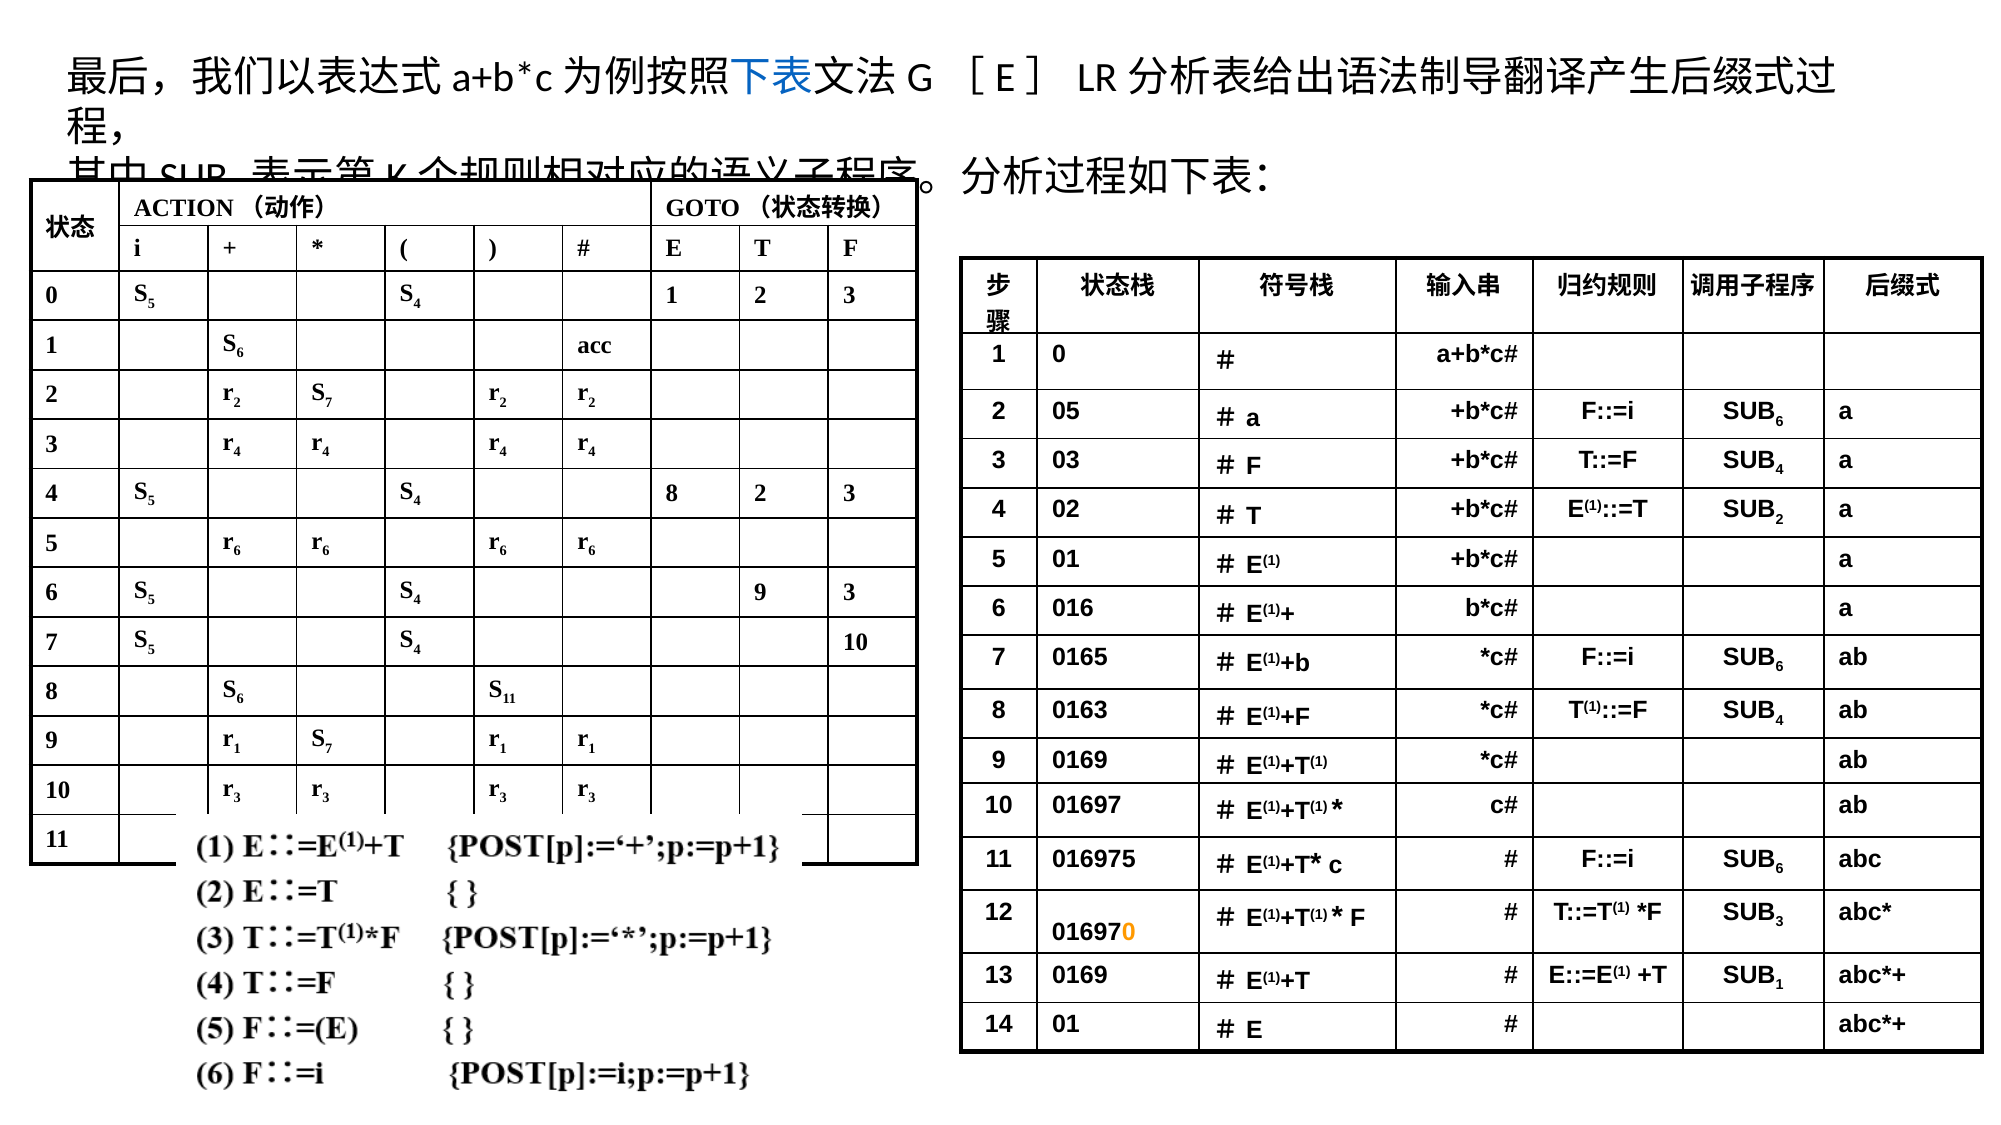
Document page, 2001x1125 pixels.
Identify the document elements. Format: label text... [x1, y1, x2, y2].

table_header 步骤 [963, 260, 1036, 332]
table_cell [475, 618, 562, 665]
table_cell r3 [297, 766, 384, 814]
table_cell ab [1825, 636, 1980, 688]
table_cell 3 [829, 568, 915, 616]
table_cell S7 [297, 717, 384, 764]
table_cell abc*+ [1825, 954, 1980, 1002]
table_cell ＃E [1200, 1003, 1395, 1049]
table_cell 0 [1038, 334, 1198, 389]
table_cell ab [1825, 784, 1980, 836]
table_cell 01697 [1038, 784, 1198, 836]
table_cell S4 [386, 568, 473, 616]
table_cell [652, 519, 739, 566]
table_cell E [652, 226, 739, 270]
table_cell [386, 519, 473, 566]
table_cell r6 [475, 519, 562, 566]
table_cell 0 [33, 272, 118, 319]
table_cell 9 [963, 739, 1036, 782]
table_cell 12 [963, 891, 1036, 952]
table_cell 3 [33, 420, 118, 468]
table_cell ＃a [1200, 390, 1395, 438]
table_cell r4 [209, 420, 296, 468]
table_cell r1 [563, 717, 650, 764]
table_cell i [120, 226, 207, 270]
table_cell r2 [563, 371, 650, 418]
table_cell 7 [963, 636, 1036, 688]
table_cell [120, 519, 207, 566]
table_cell [802, 815, 827, 862]
table_cell 9 [740, 568, 827, 616]
table_cell S6 [209, 321, 296, 369]
table_cell ＃E(1)+ [1200, 587, 1395, 634]
table_cell 8 [963, 690, 1036, 737]
table_cell 10 [963, 784, 1036, 836]
table_header 符号栈 [1200, 260, 1395, 332]
table_cell r4 [563, 420, 650, 468]
picture [176, 814, 802, 1110]
table_cell 2 [33, 371, 118, 418]
table_cell abc* [1825, 891, 1980, 952]
table_cell S11 [475, 667, 562, 715]
table_cell [563, 272, 650, 319]
table_cell ＃E(1)+b [1200, 636, 1395, 688]
table_cell ＃E(1)+T(1) [1200, 739, 1395, 782]
table_cell ＃E(1)+F [1200, 690, 1395, 737]
table_cell 03 [1038, 439, 1198, 487]
table_cell r4 [475, 420, 562, 468]
table_cell r3 [209, 766, 296, 814]
table_cell [475, 568, 562, 616]
table_cell ＃T [1200, 489, 1395, 536]
table_cell 5 [33, 519, 118, 566]
table_cell [475, 272, 562, 319]
table_cell r6 [563, 519, 650, 566]
table_cell F [829, 226, 915, 270]
table_cell [475, 469, 562, 517]
table_cell [120, 717, 207, 764]
table_cell [209, 568, 296, 616]
table_cell ＃E(1)+T* c [1200, 838, 1395, 889]
table_cell [1534, 739, 1682, 782]
table_cell [829, 717, 915, 764]
table_cell [740, 519, 827, 566]
table_cell ab [1825, 739, 1980, 782]
table_cell 4 [33, 469, 118, 517]
table_cell 6 [33, 568, 118, 616]
table_cell SUB6 [1684, 636, 1823, 688]
table_cell 7 [33, 618, 118, 665]
table_header 输入串 [1397, 260, 1532, 332]
table_cell *c# [1397, 636, 1532, 688]
table_cell [386, 420, 473, 468]
table_cell 016975 [1038, 838, 1198, 889]
table_cell ab [1825, 690, 1980, 737]
table_cell [652, 371, 739, 418]
table_cell T(1)::=F [1534, 690, 1682, 737]
table_cell [652, 766, 739, 814]
table_cell 5 [963, 538, 1036, 585]
table_cell 11 [33, 815, 118, 862]
table_cell r1 [475, 717, 562, 764]
table_cell [120, 420, 207, 468]
table_cell [652, 667, 739, 715]
table_cell 2 [740, 469, 827, 517]
table_cell *c# [1397, 739, 1532, 782]
table_cell 0169 [1038, 954, 1198, 1002]
table_cell SUB6 [1684, 390, 1823, 438]
table_cell F::=i [1534, 636, 1682, 688]
table_cell [740, 420, 827, 468]
table_cell ) [475, 226, 562, 270]
table_cell S5 [120, 272, 207, 319]
table_cell [209, 272, 296, 319]
table_cell [120, 766, 207, 814]
table_cell T::=T(1) *F [1534, 891, 1682, 952]
table_cell 6 [963, 587, 1036, 634]
table_cell ＃E(1) [1200, 538, 1395, 585]
table_cell [297, 321, 384, 369]
table_cell [120, 667, 207, 715]
table_cell # [1397, 891, 1532, 952]
table_header 后缀式 [1825, 260, 1980, 332]
table_cell [1534, 538, 1682, 585]
table_cell [829, 667, 915, 715]
table_cell 10 [829, 618, 915, 665]
table_cell [740, 766, 827, 814]
table_cell a [1825, 439, 1980, 487]
table_cell [1825, 334, 1980, 389]
table_cell 016 [1038, 587, 1198, 634]
table_cell 01 [1038, 538, 1198, 585]
table_cell a [1825, 538, 1980, 585]
table_cell S5 [120, 568, 207, 616]
table_cell +b*c# [1397, 538, 1532, 585]
table_header 状态 [33, 182, 118, 270]
table_cell a [1825, 390, 1980, 438]
table_cell S7 [297, 371, 384, 418]
table_cell [120, 321, 207, 369]
table_cell * [297, 226, 384, 270]
table_cell +b*c# [1397, 489, 1532, 536]
table_cell 016970 [1038, 891, 1198, 952]
table_cell SUB2 [1684, 489, 1823, 536]
table_cell # [563, 226, 650, 270]
table_cell [1684, 538, 1823, 585]
table_cell # [1397, 1003, 1532, 1049]
table_cell ＃E(1)+T [1200, 954, 1395, 1002]
table_cell 1 [652, 272, 739, 319]
text_box 最后，我们以表达式a+b*c为例按照下表文法G［E］LR分析表给出语法制导翻译产生后缀式过程， 其中SUBK表示第K个规则相对应的语义子程序。分析过程如下表： [51, 42, 1855, 215]
table_cell [1534, 1003, 1682, 1049]
table_cell E(1)::=T [1534, 489, 1682, 536]
table_header 状态栈 [1038, 260, 1198, 332]
table_cell [1684, 1003, 1823, 1049]
table_cell [386, 717, 473, 764]
table_cell [829, 420, 915, 468]
table_cell 13 [963, 954, 1036, 1002]
table_cell [209, 618, 296, 665]
table_cell [1684, 334, 1823, 389]
table_cell b*c# [1397, 587, 1532, 634]
table_cell F::=i [1534, 390, 1682, 438]
table_cell S4 [386, 618, 473, 665]
table_cell [120, 371, 207, 418]
table_cell +b*c# [1397, 390, 1532, 438]
table_cell # [1397, 838, 1532, 889]
table_cell [740, 717, 827, 764]
table_cell abc*+ [1825, 1003, 1980, 1049]
table_cell r2 [209, 371, 296, 418]
table_cell abc [1825, 838, 1980, 889]
table_cell 05 [1038, 390, 1198, 438]
table_cell 14 [963, 1003, 1036, 1049]
table_cell [829, 815, 915, 862]
table_cell 4 [963, 489, 1036, 536]
table_cell SUB6 [1684, 838, 1823, 889]
table_cell a+b*c# [1397, 334, 1532, 389]
table_cell ( [386, 226, 473, 270]
table_cell 10 [33, 766, 118, 814]
table_cell 8 [33, 667, 118, 715]
table_cell [652, 717, 739, 764]
table_cell S5 [120, 469, 207, 517]
table_cell [829, 766, 915, 814]
table_cell 1 [963, 334, 1036, 389]
table_cell [740, 371, 827, 418]
table_cell [829, 519, 915, 566]
table_cell 3 [963, 439, 1036, 487]
table_cell r6 [297, 519, 384, 566]
table_cell [563, 469, 650, 517]
table_cell r3 [563, 766, 650, 814]
table_cell [386, 667, 473, 715]
table_cell E::=E(1) +T [1534, 954, 1682, 1002]
table_cell [740, 321, 827, 369]
table_cell [297, 568, 384, 616]
table_cell S4 [386, 469, 473, 517]
table_header ACTION（动作） [120, 182, 650, 225]
table_cell 1 [33, 321, 118, 369]
table_cell 02 [1038, 489, 1198, 536]
table_cell [1534, 784, 1682, 836]
table_cell [297, 618, 384, 665]
table_cell SUB4 [1684, 690, 1823, 737]
table_cell [297, 667, 384, 715]
table_cell 2 [963, 390, 1036, 438]
table_cell F::=i [1534, 838, 1682, 889]
table_cell T::=F [1534, 439, 1682, 487]
table_cell S4 [386, 272, 473, 319]
table_cell SUB1 [1684, 954, 1823, 1002]
table_cell [1684, 739, 1823, 782]
table_cell 9 [33, 717, 118, 764]
table_cell acc [563, 321, 650, 369]
table_cell S6 [209, 667, 296, 715]
table_cell a [1825, 587, 1980, 634]
table_cell *c# [1397, 690, 1532, 737]
table_cell ＃F [1200, 439, 1395, 487]
table_cell [475, 321, 562, 369]
table_cell [563, 568, 650, 616]
table_cell [652, 420, 739, 468]
table_cell [740, 667, 827, 715]
table_cell 0165 [1038, 636, 1198, 688]
table_cell +b*c# [1397, 439, 1532, 487]
table_cell # [1397, 954, 1532, 1002]
table_cell r3 [475, 766, 562, 814]
table_cell [386, 321, 473, 369]
table_cell [829, 321, 915, 369]
table_cell [1684, 587, 1823, 634]
table_cell [652, 321, 739, 369]
table_cell 3 [829, 469, 915, 517]
table_cell [297, 272, 384, 319]
table_cell [209, 469, 296, 517]
table_cell [1684, 784, 1823, 836]
table_cell [1534, 334, 1682, 389]
table_cell [1534, 587, 1682, 634]
table_cell [563, 667, 650, 715]
table_cell r2 [475, 371, 562, 418]
table_cell 0169 [1038, 739, 1198, 782]
table_cell 11 [963, 838, 1036, 889]
table_cell 2 [740, 272, 827, 319]
table_cell [386, 371, 473, 418]
table_cell [563, 618, 650, 665]
table_cell [386, 766, 473, 814]
table_cell ＃E(1)+T(1) * [1200, 784, 1395, 836]
table_cell + [209, 226, 296, 270]
table_cell 8 [652, 469, 739, 517]
table_cell ＃ [1200, 334, 1395, 389]
table_cell r1 [209, 717, 296, 764]
table_cell [652, 568, 739, 616]
table_cell a [1825, 489, 1980, 536]
table_cell 01 [1038, 1003, 1198, 1049]
table_cell [740, 618, 827, 665]
table_cell [297, 469, 384, 517]
table_cell T [740, 226, 827, 270]
table_cell ＃E(1)+T(1) * F [1200, 891, 1395, 952]
table_cell r6 [209, 519, 296, 566]
table_header GOTO（状态转换） [652, 182, 915, 225]
table_cell SUB4 [1684, 439, 1823, 487]
table_cell [120, 815, 176, 862]
table_cell 3 [829, 272, 915, 319]
table_header 调用子程序 [1684, 260, 1823, 332]
table_cell S5 [120, 618, 207, 665]
table_cell c# [1397, 784, 1532, 836]
table_cell SUB3 [1684, 891, 1823, 952]
table_cell r4 [297, 420, 384, 468]
table_cell 0163 [1038, 690, 1198, 737]
table_header 归约规则 [1534, 260, 1682, 332]
table_cell [652, 618, 739, 665]
table_cell [829, 371, 915, 418]
